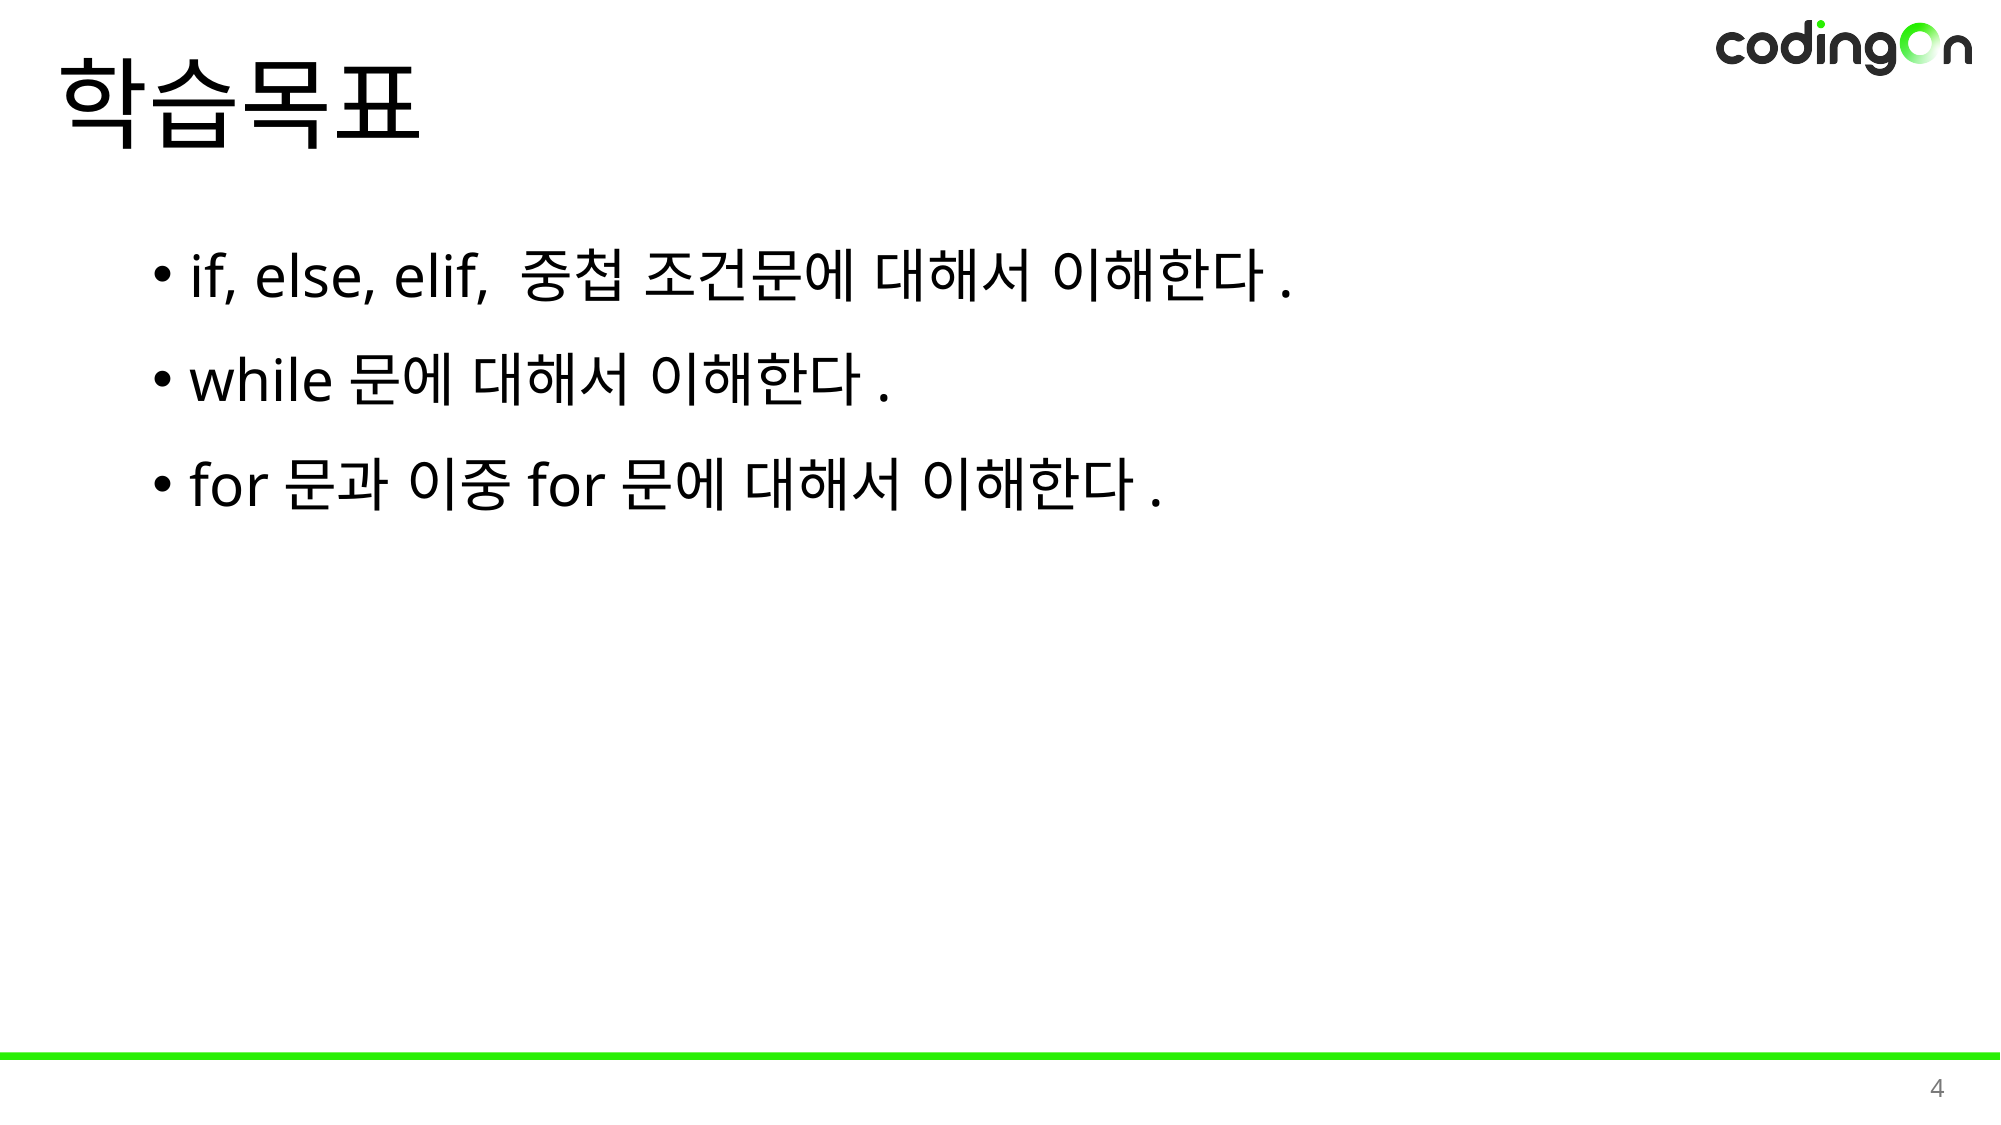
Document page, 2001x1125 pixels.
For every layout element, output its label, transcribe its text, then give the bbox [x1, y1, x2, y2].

picture [1767, 20, 1972, 76]
slide_number 4 [1509, 1059, 1960, 1120]
title 학습목표 [41, 0, 1767, 218]
list if, else, elif, 중첩 조건문에 대해서 이해한다. while문에 대해서 이해한다. for문과 이중for문에 대해서 이해한다. [137, 217, 1863, 1014]
